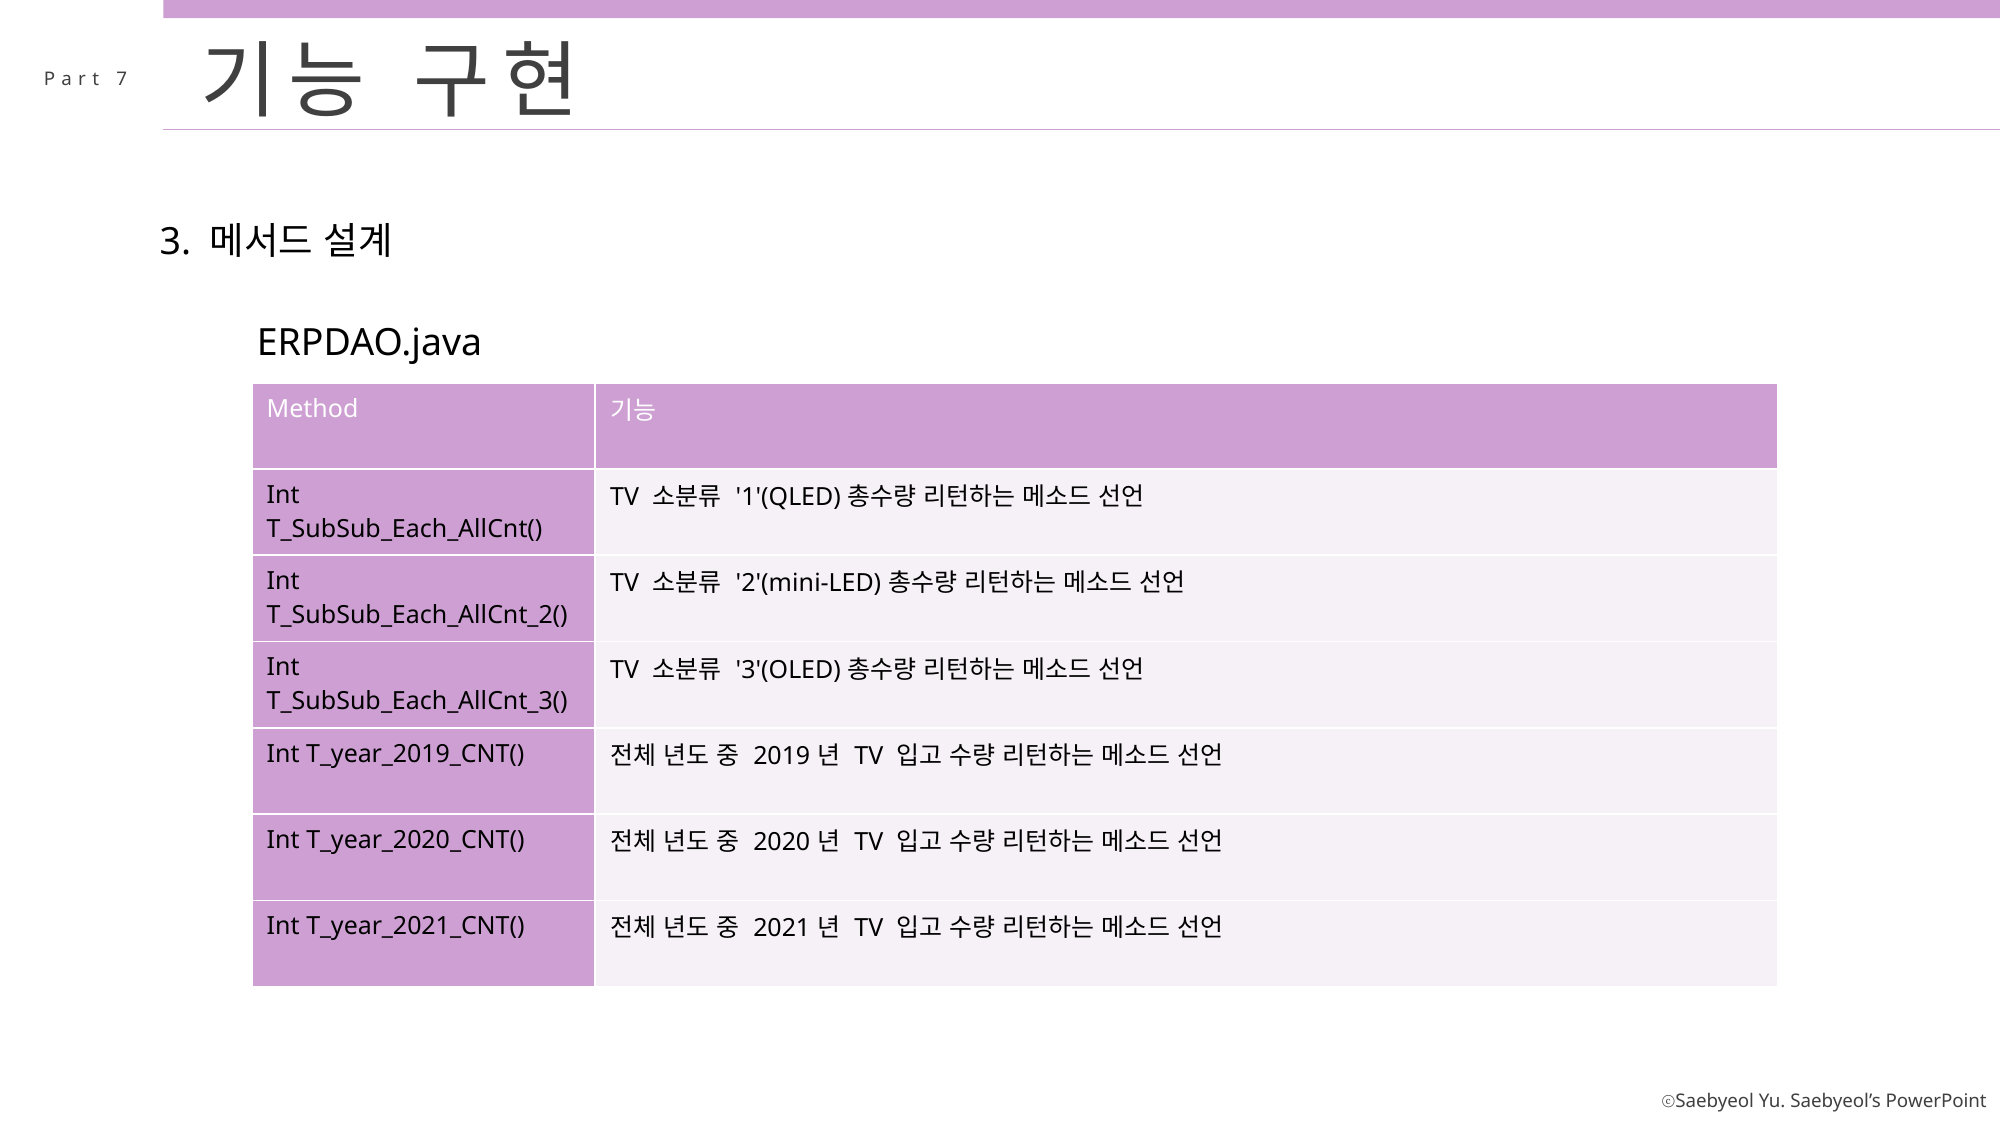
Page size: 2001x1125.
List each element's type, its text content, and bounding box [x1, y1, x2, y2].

table_cell Int T_SubSub_Each_AllCnt() [253, 470, 594, 554]
table_cell Int T_year_2021_CNT() [253, 901, 594, 986]
table_cell 전체 년도 중 2021년 TV 입고 수량 리턴하는 메소드 선언 [596, 901, 1777, 986]
table_cell Int T_year_2020_CNT() [253, 815, 594, 900]
text_box 3. 메서드 설계 [144, 209, 603, 270]
text_box ERPDAO.java [242, 310, 701, 371]
table_cell TV 소분류 '1'(QLED)총수량 리턴하는 메소드 선언 [596, 470, 1777, 554]
table_header Method [253, 384, 594, 468]
table_header 기능 [596, 384, 1777, 468]
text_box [26, 0, 2000, 136]
table_cell TV 소분류 '2'(mini-LED)총수량 리턴하는 메소드 선언 [596, 556, 1777, 641]
table_cell 전체 년도 중 2020년 TV 입고 수량 리턴하는 메소드 선언 [596, 815, 1777, 900]
table_cell Int T_year_2019_CNT() [253, 729, 594, 813]
table_cell 전체 년도 중 2019년 TV 입고 수량 리턴하는 메소드 선언 [596, 729, 1777, 813]
table_cell Int T_SubSub_Each_AllCnt_3() [253, 642, 594, 727]
table_cell Int T_SubSub_Each_AllCnt_2() [253, 556, 594, 641]
table_cell TV 소분류 '3'(OLED)총수량 리턴하는 메소드 선언 [596, 642, 1777, 727]
